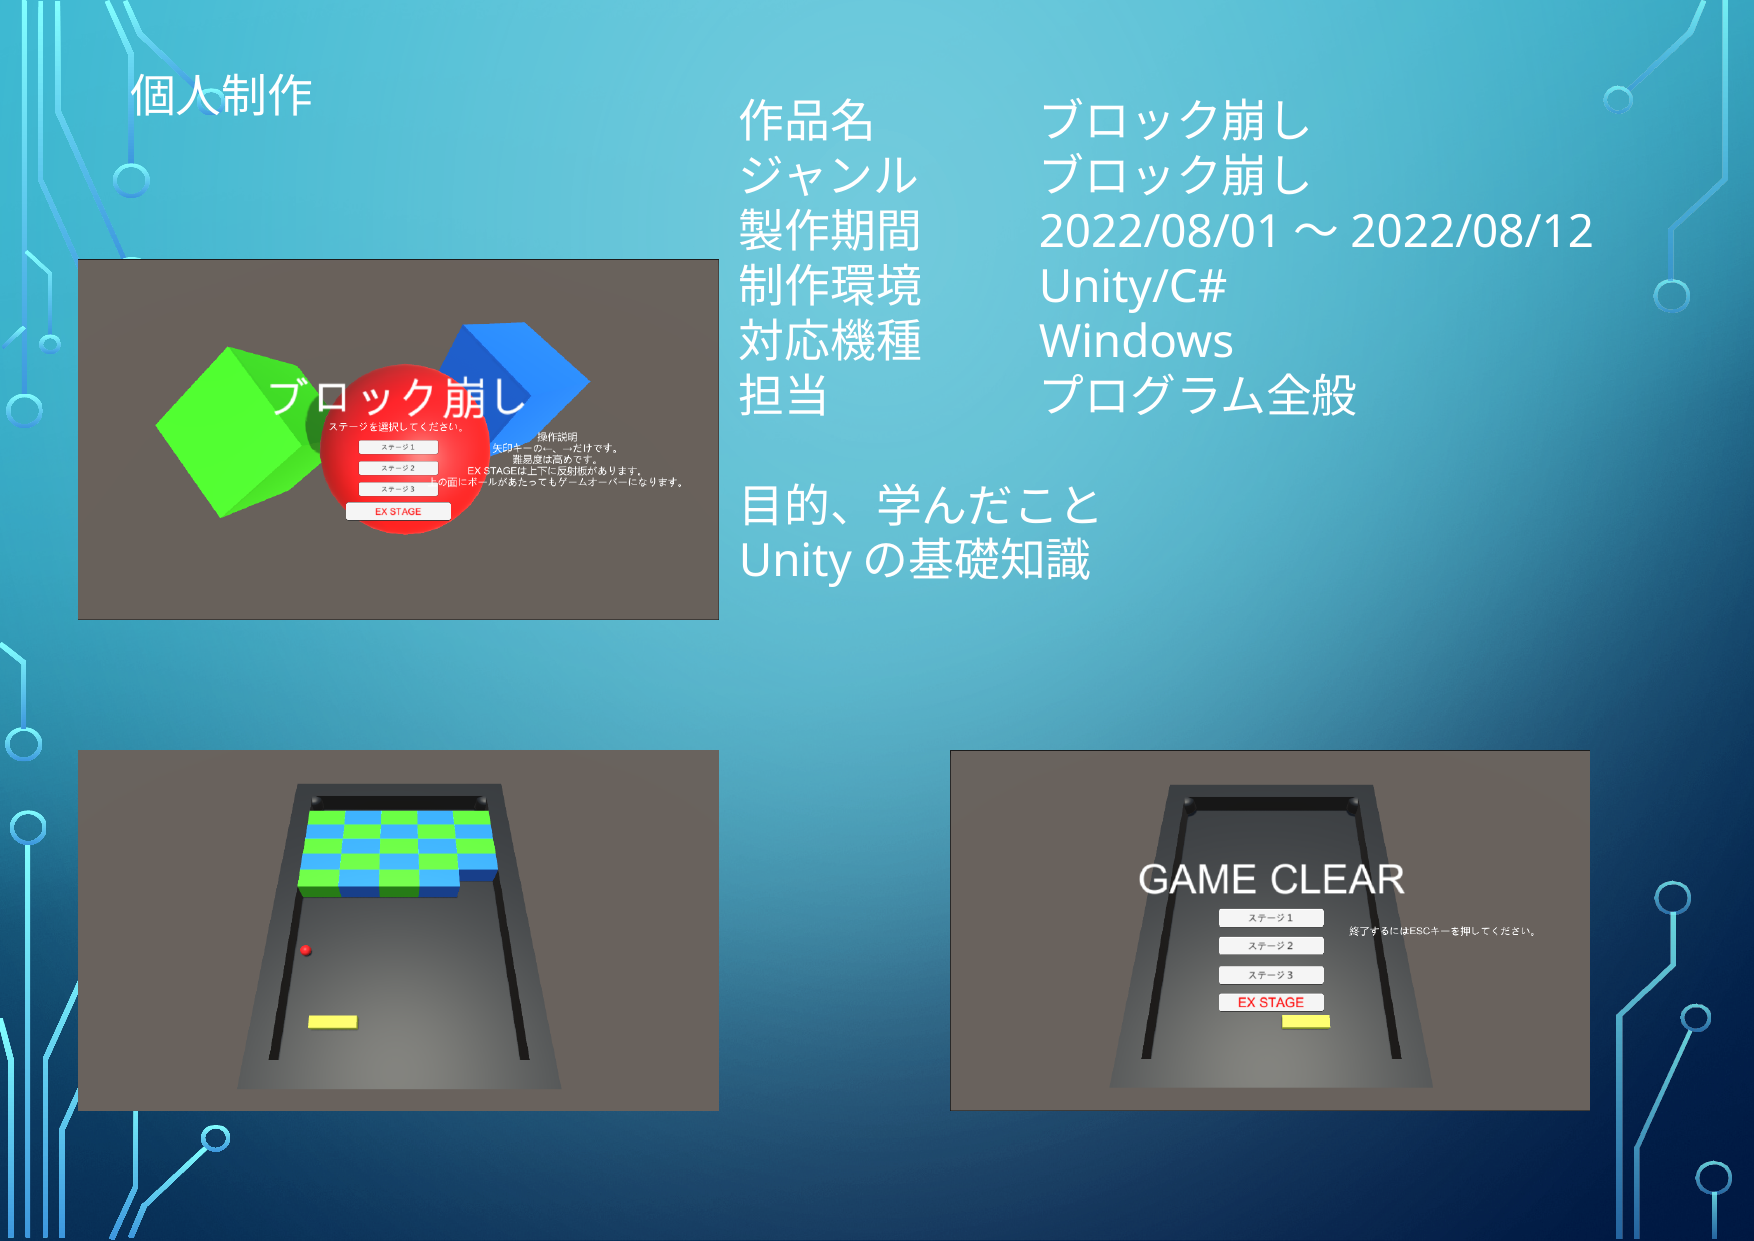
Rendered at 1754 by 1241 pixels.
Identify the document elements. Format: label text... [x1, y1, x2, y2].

picture [78, 259, 719, 621]
text_box 個人制作 [115, 58, 329, 129]
picture [78, 749, 719, 1111]
text_box 作品名 ブロック崩し ジャンル ブロック崩し 製作期間 2022/08/01～2022/08/12 制作環境 Unity/C# 対応機種 Windows 担当 プログラム全般 目的、学んだこと Unityの基礎知識 [723, 83, 1610, 594]
picture [949, 749, 1591, 1111]
